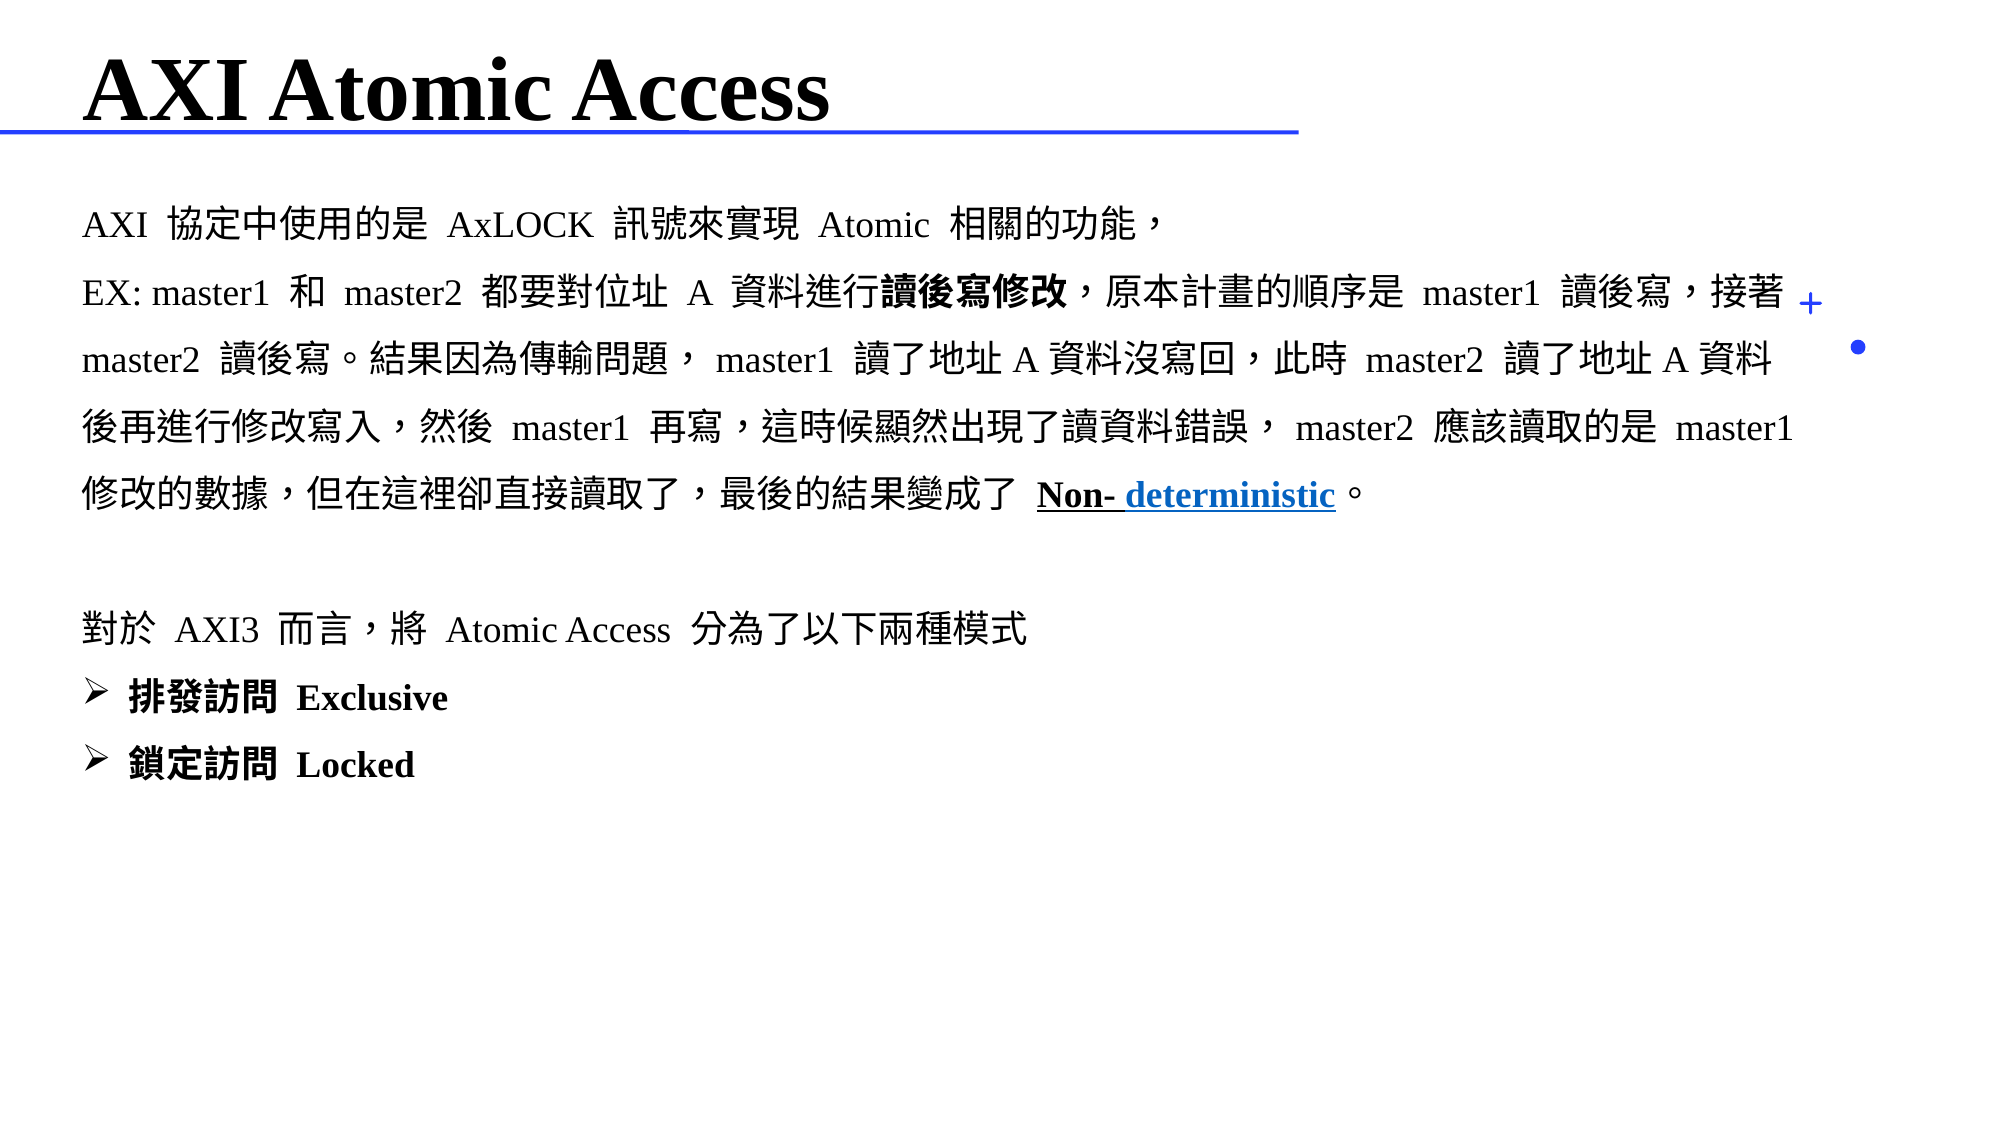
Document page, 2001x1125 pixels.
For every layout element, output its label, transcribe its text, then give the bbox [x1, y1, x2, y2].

text_box AXI 協定中使用的是 AxLOCK 訊號來實現 Atomic 相關的功能， EX: master1 和 master2 都要對位址 A 資料進行讀後寫修改，原本計畫的順序是 master1 讀後寫，接著 master2 讀後寫。結果因為傳輸問題，master1 讀了地址A資料沒寫回，此時 master2 讀了地址A資料後再進行修改寫入，然後 master1 再寫，這時候顯然出現了讀資料錯誤，master2 應該讀取的是 master1 修改的數據，但在這裡卻直接讀取了，最後的結果變成了 Non- deterministic。 對於 AXI3 而言，將 Atomic Access 分為了以下兩種模式 排發訪問 Exclusive 鎖定訪問 Locked [67, 170, 1814, 861]
title AXI Atomic Access [67, 0, 1083, 148]
